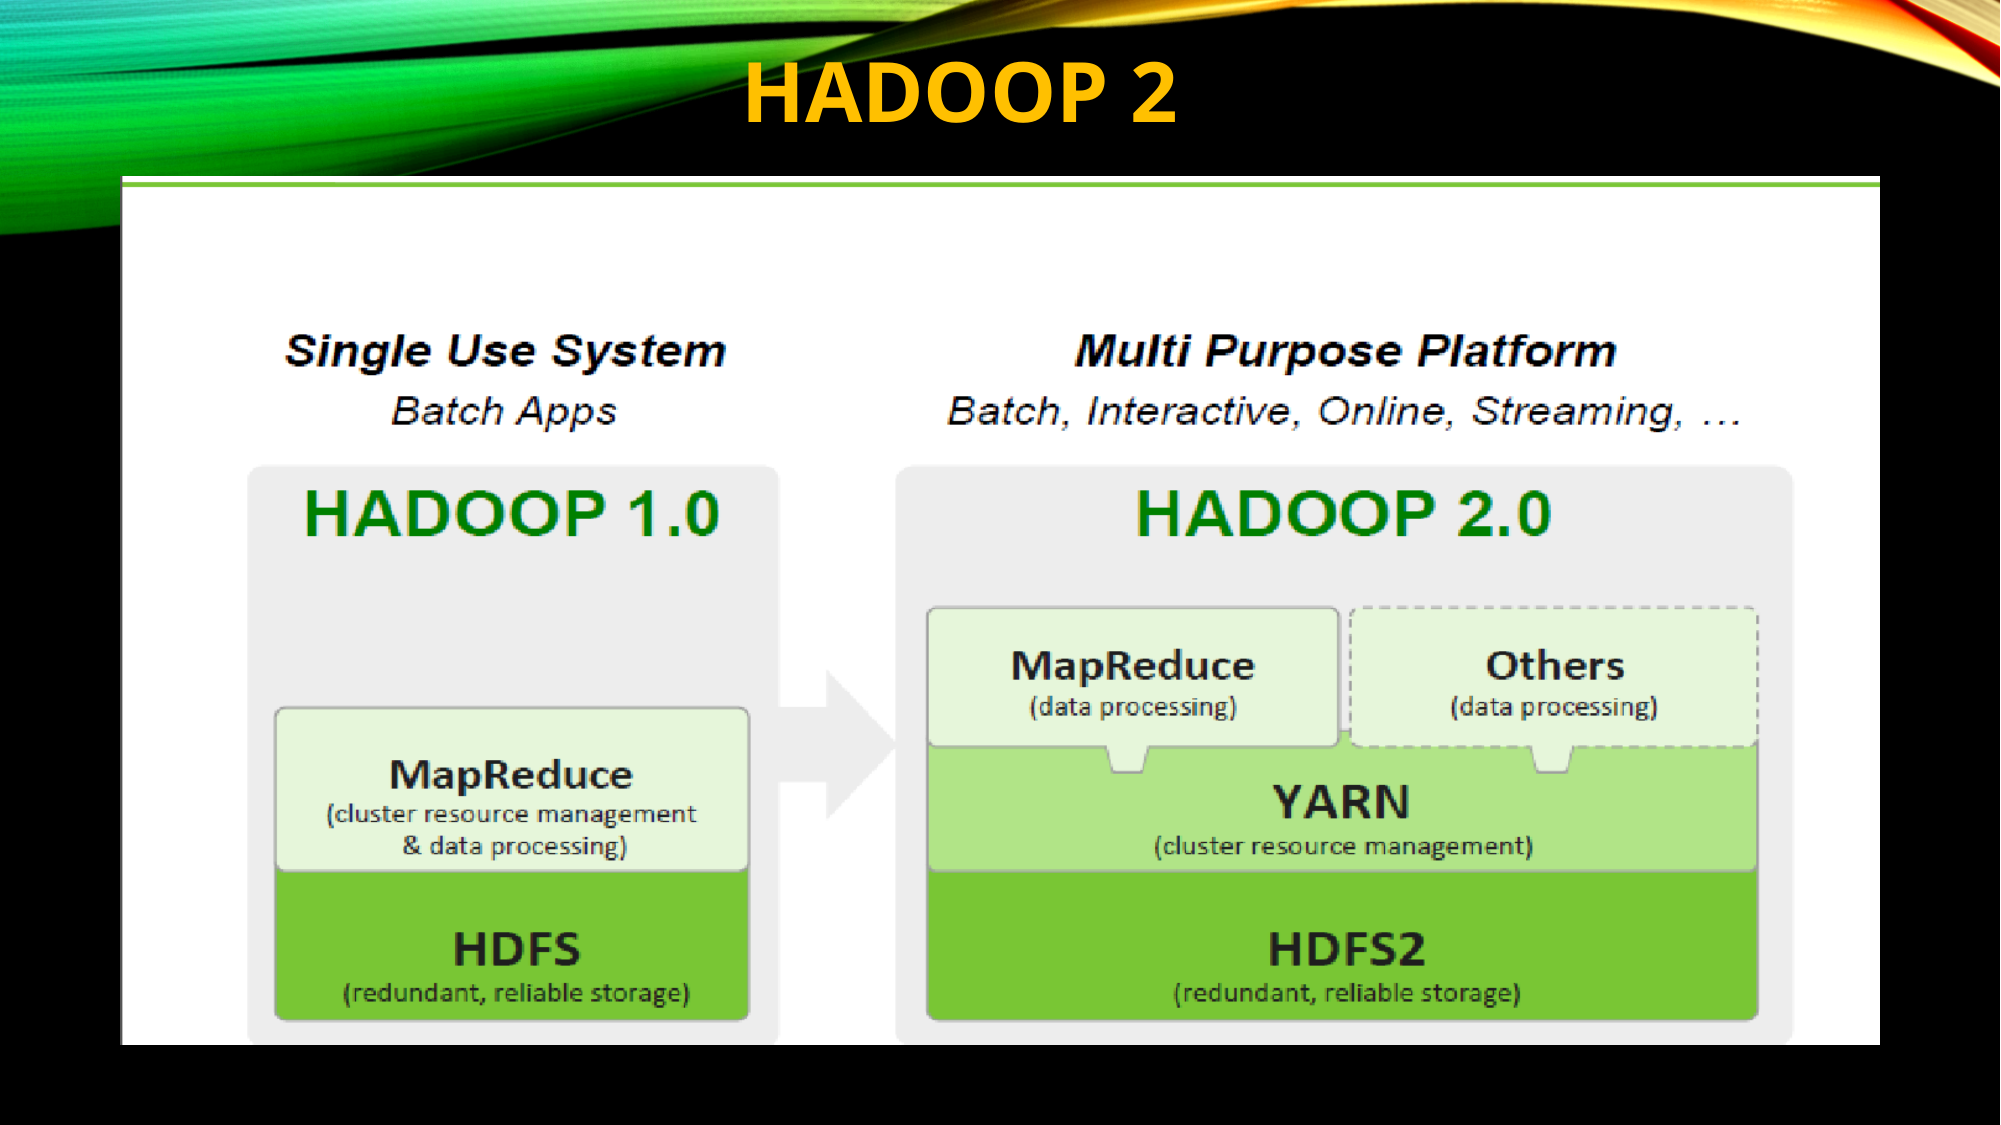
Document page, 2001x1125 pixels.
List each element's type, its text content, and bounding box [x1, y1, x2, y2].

title HADOOP 2 [253, 35, 1666, 155]
picture [0, 0, 2000, 1046]
